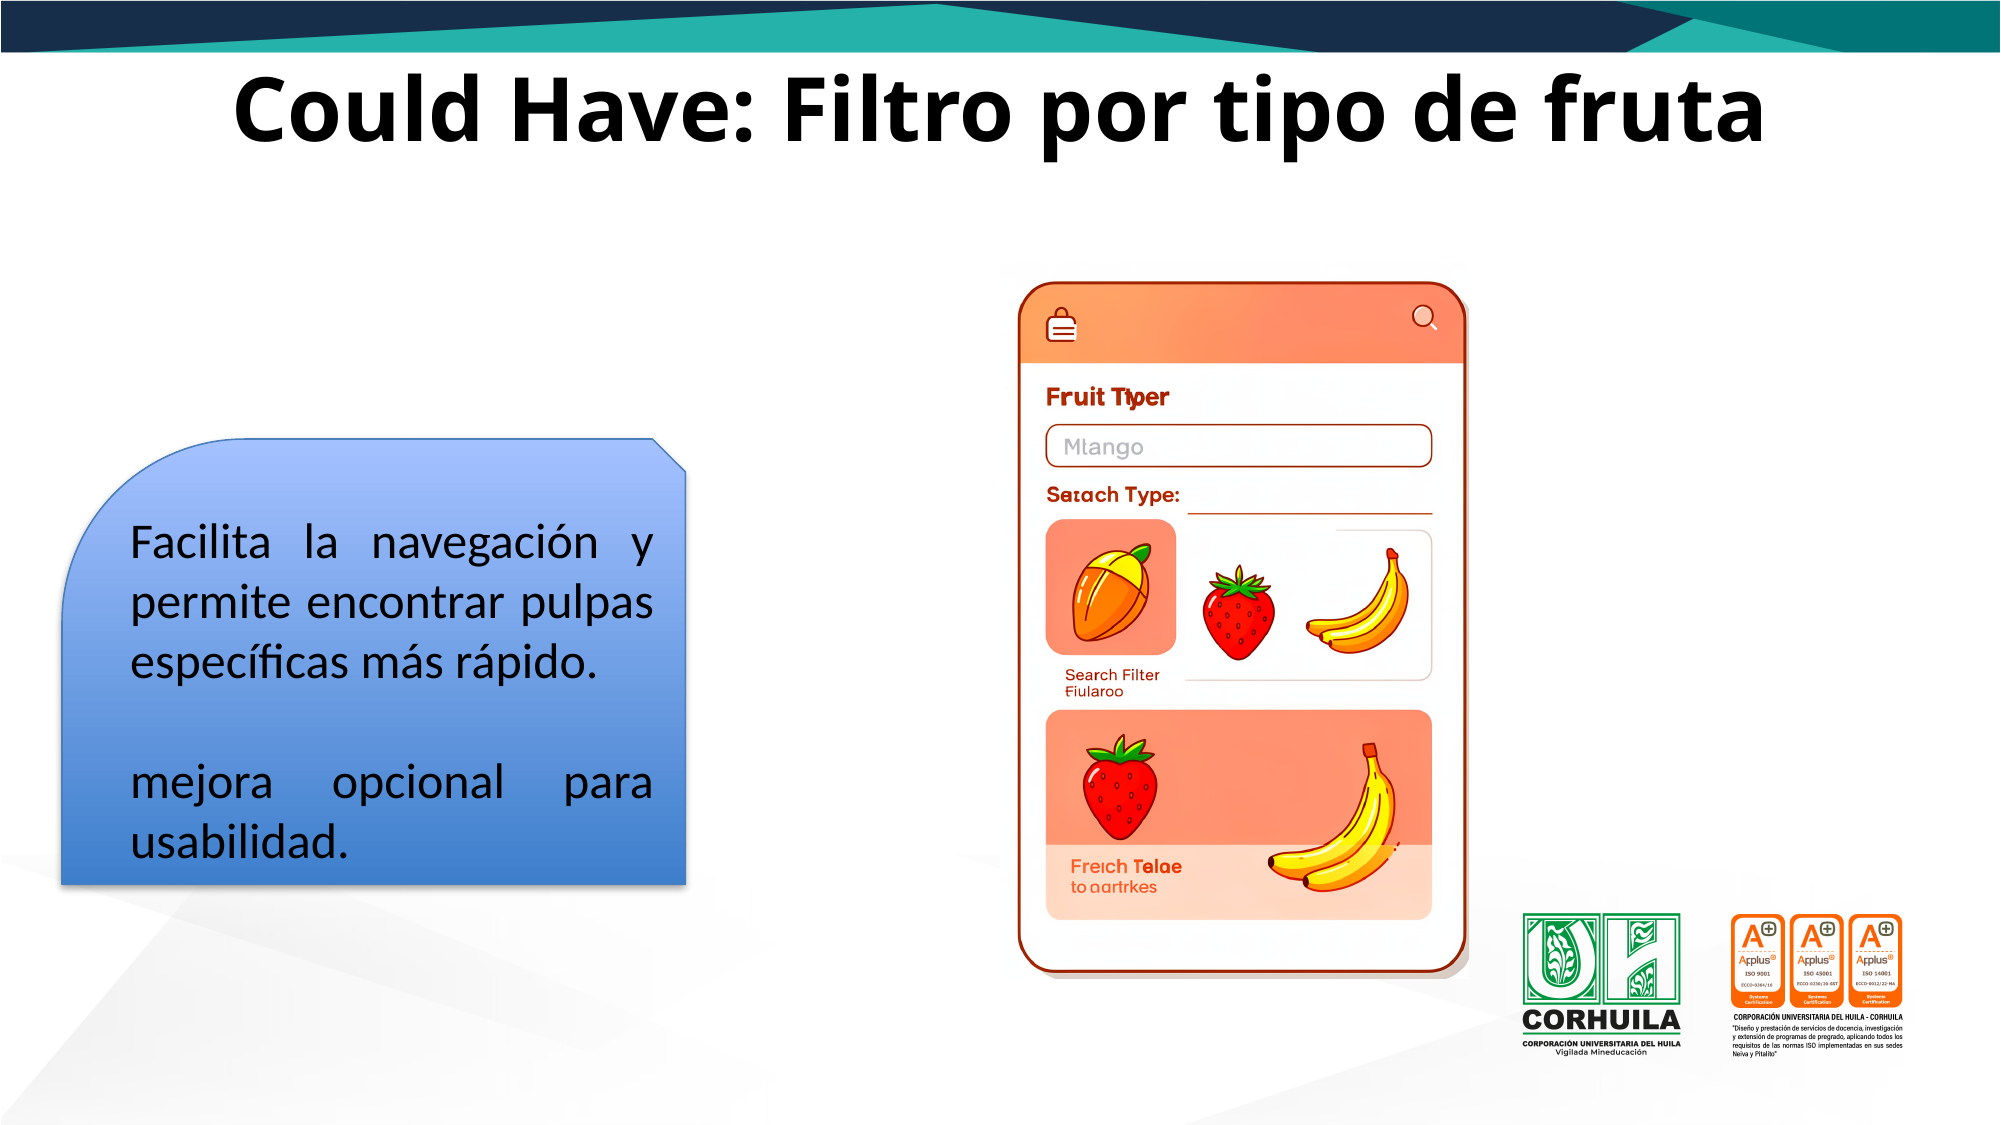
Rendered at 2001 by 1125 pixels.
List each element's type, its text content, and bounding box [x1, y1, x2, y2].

text_box Facilita la navegación y permite encontrar pulpas específicas más rápido. mejora opcional para usabilidad. [61, 438, 687, 886]
text_box Could Have: Filtro por tipo de fruta [99, 45, 1901, 233]
picture [0, 0, 2000, 1125]
